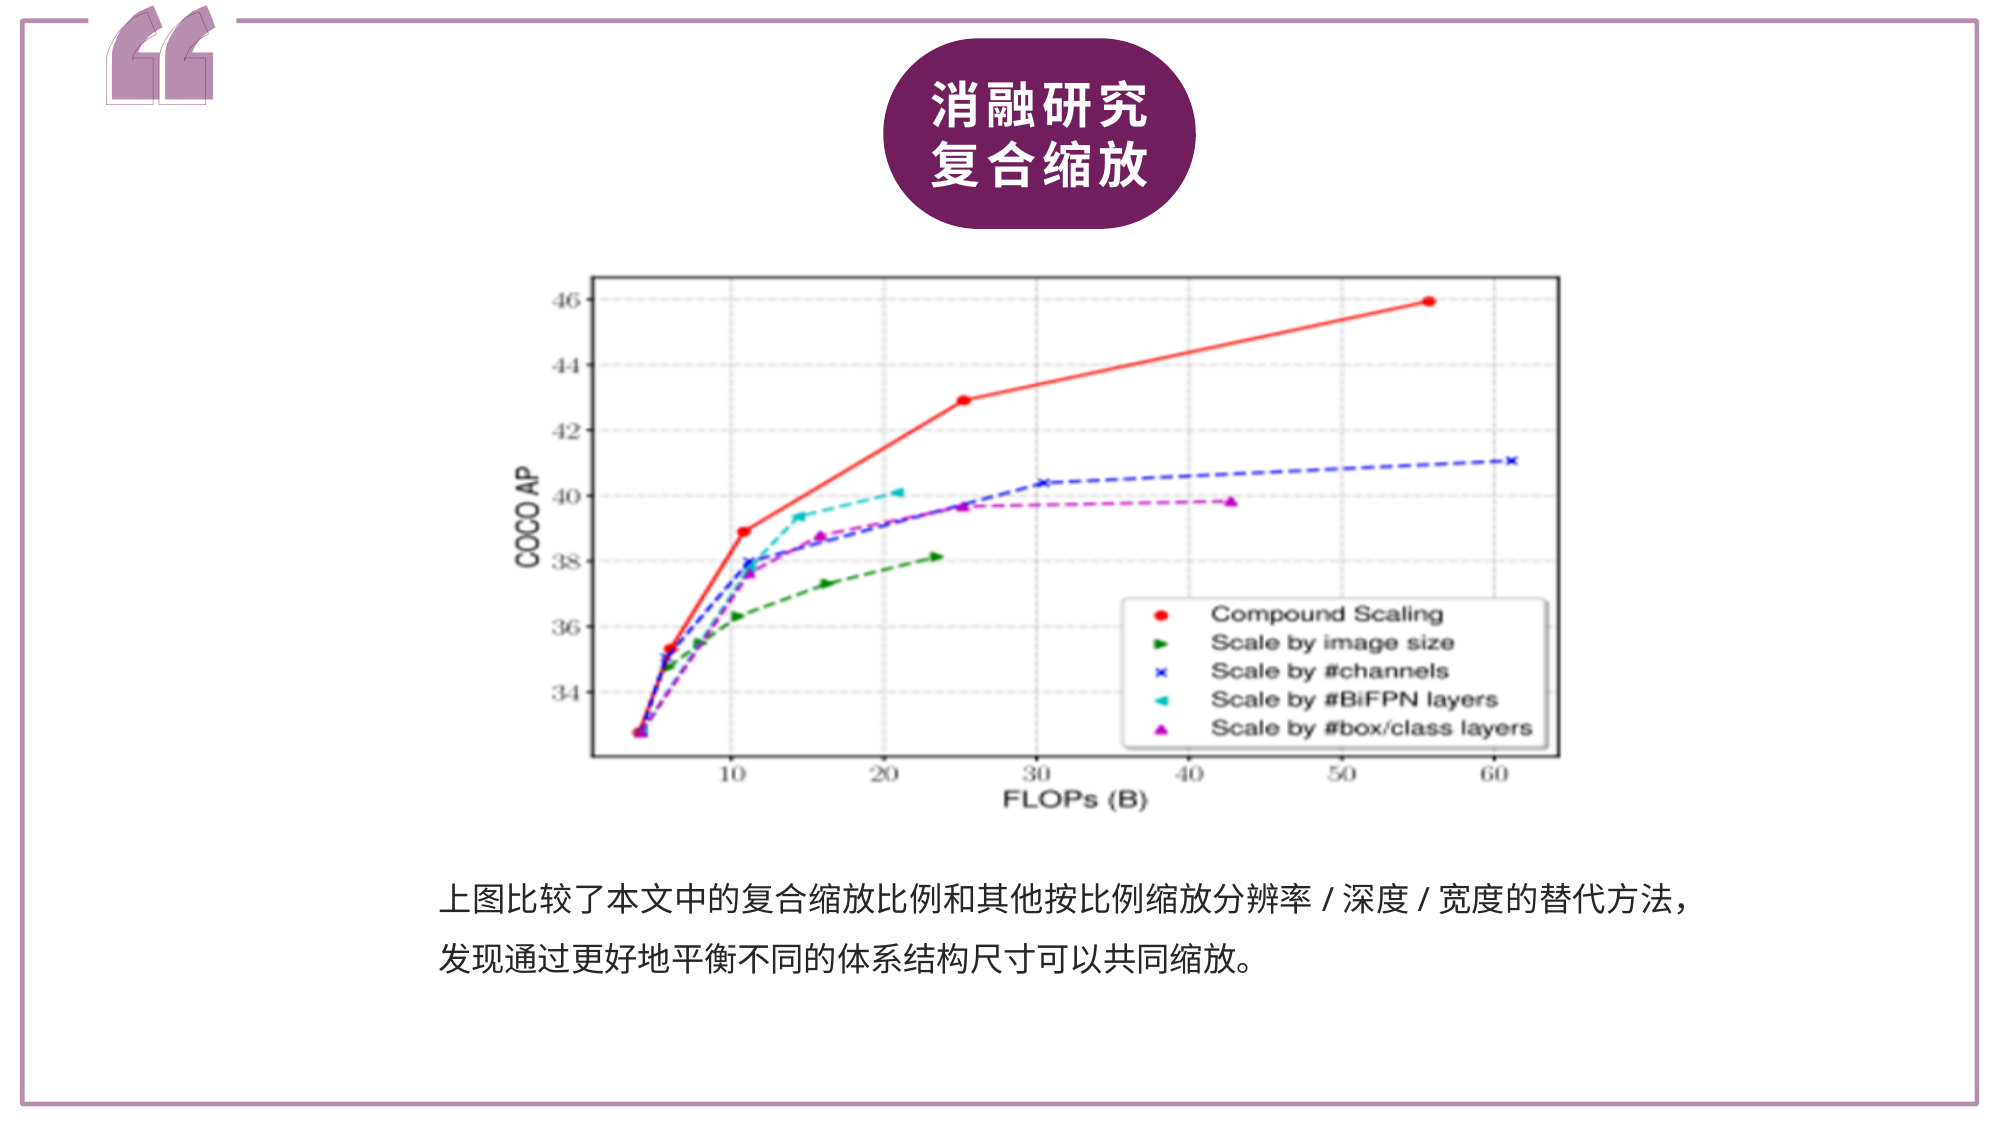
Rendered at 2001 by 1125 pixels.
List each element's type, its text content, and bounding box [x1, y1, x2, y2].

picture [88, 0, 237, 113]
picture [499, 263, 1580, 818]
text_box 上图比较了本文中的复合缩放比例和其他按比例缩放分辨率/深度/宽度的替代方法，发现通过更好地平衡不同的体系结构尺寸可以共同缩放。 [423, 851, 1689, 986]
text_box 消融研究 复合缩放 [883, 38, 1196, 229]
